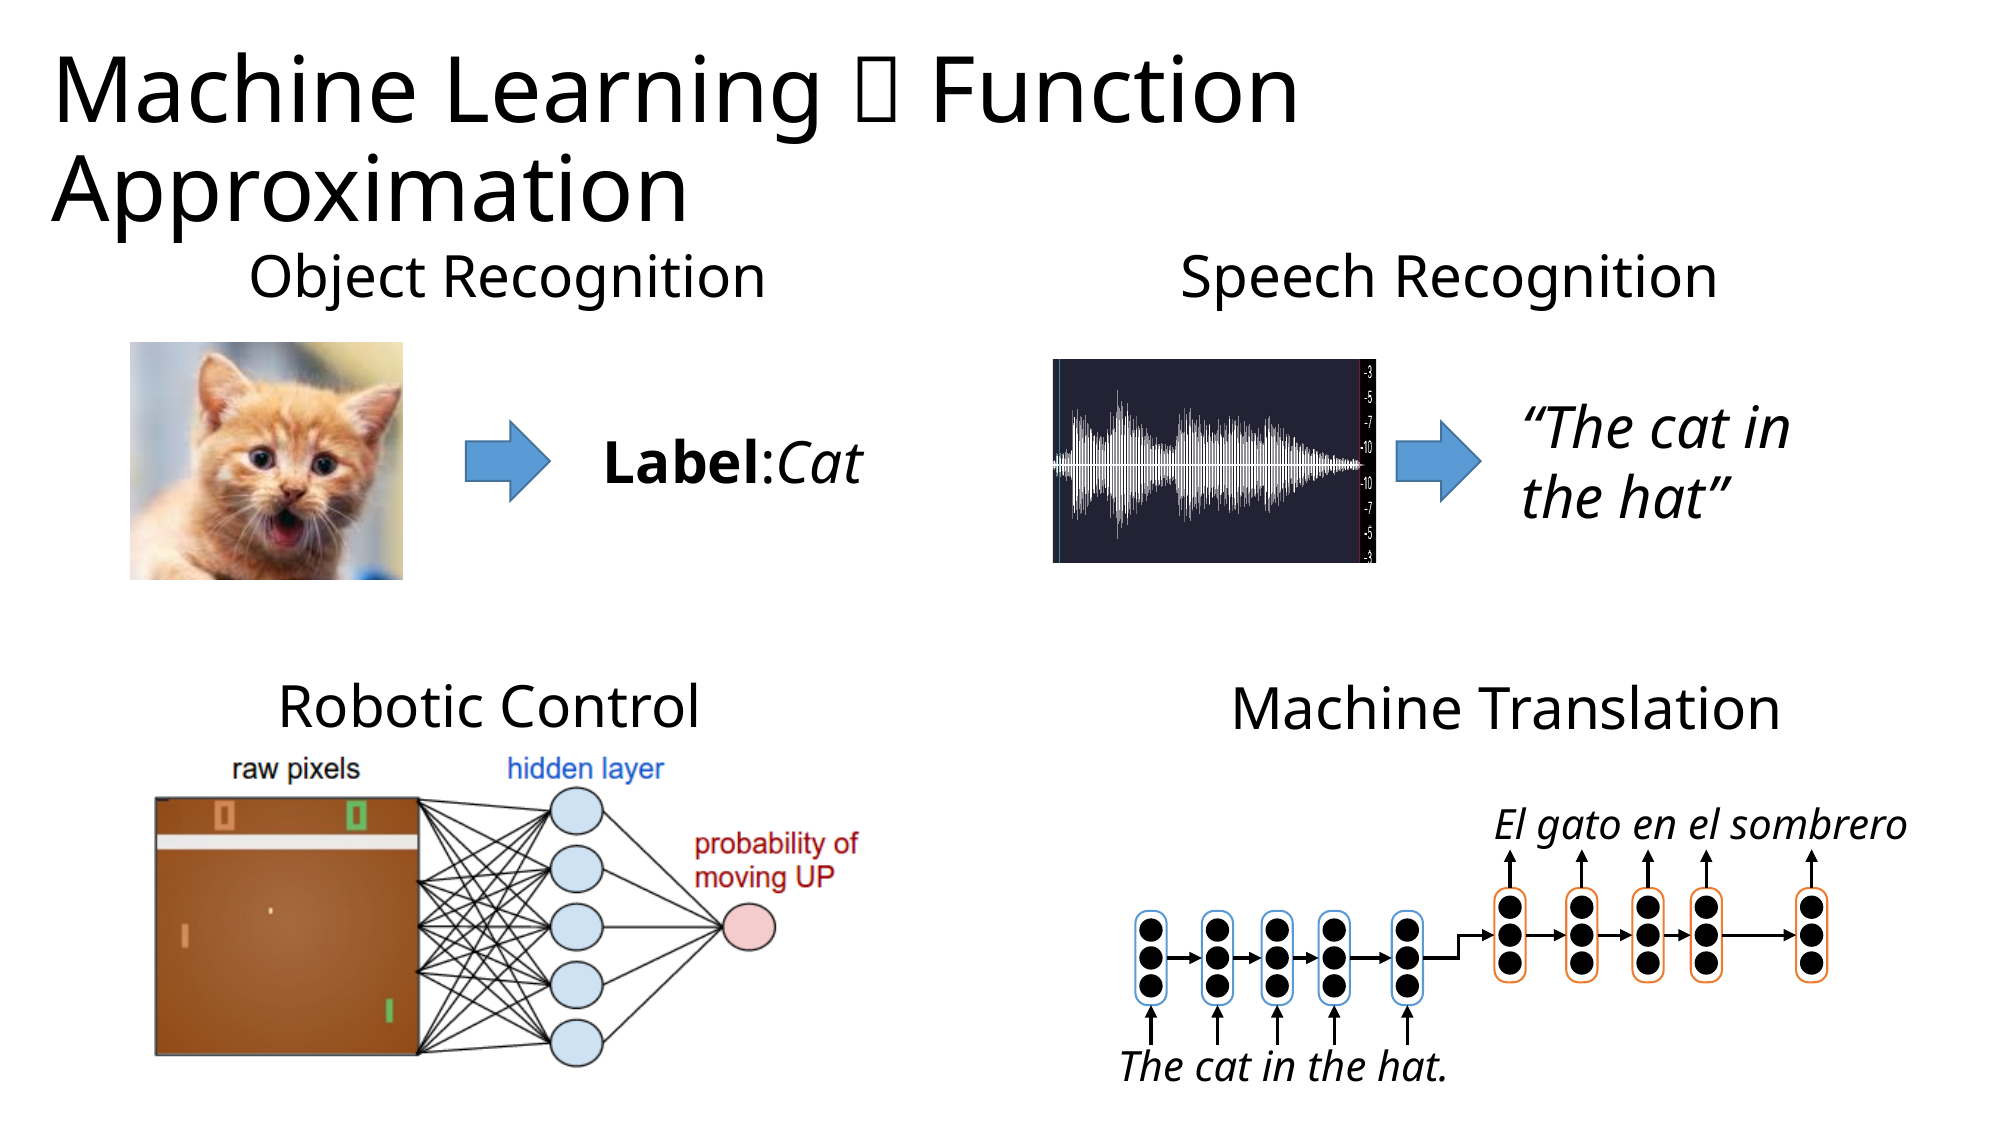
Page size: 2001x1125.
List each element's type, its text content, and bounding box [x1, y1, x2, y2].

picture [1052, 359, 1377, 563]
text_box [1395, 419, 1483, 504]
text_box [1103, 663, 1957, 1087]
text_box Speech Recognition [1165, 232, 1735, 317]
text_box “The cat in the hat” [1507, 382, 1823, 538]
text_box [464, 419, 552, 504]
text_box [153, 661, 863, 1071]
text_box Object Recognition [233, 232, 783, 317]
picture [130, 342, 403, 580]
title Machine Learning  Function Approximation [36, 33, 1935, 251]
text_box Label:Cat [588, 418, 878, 503]
